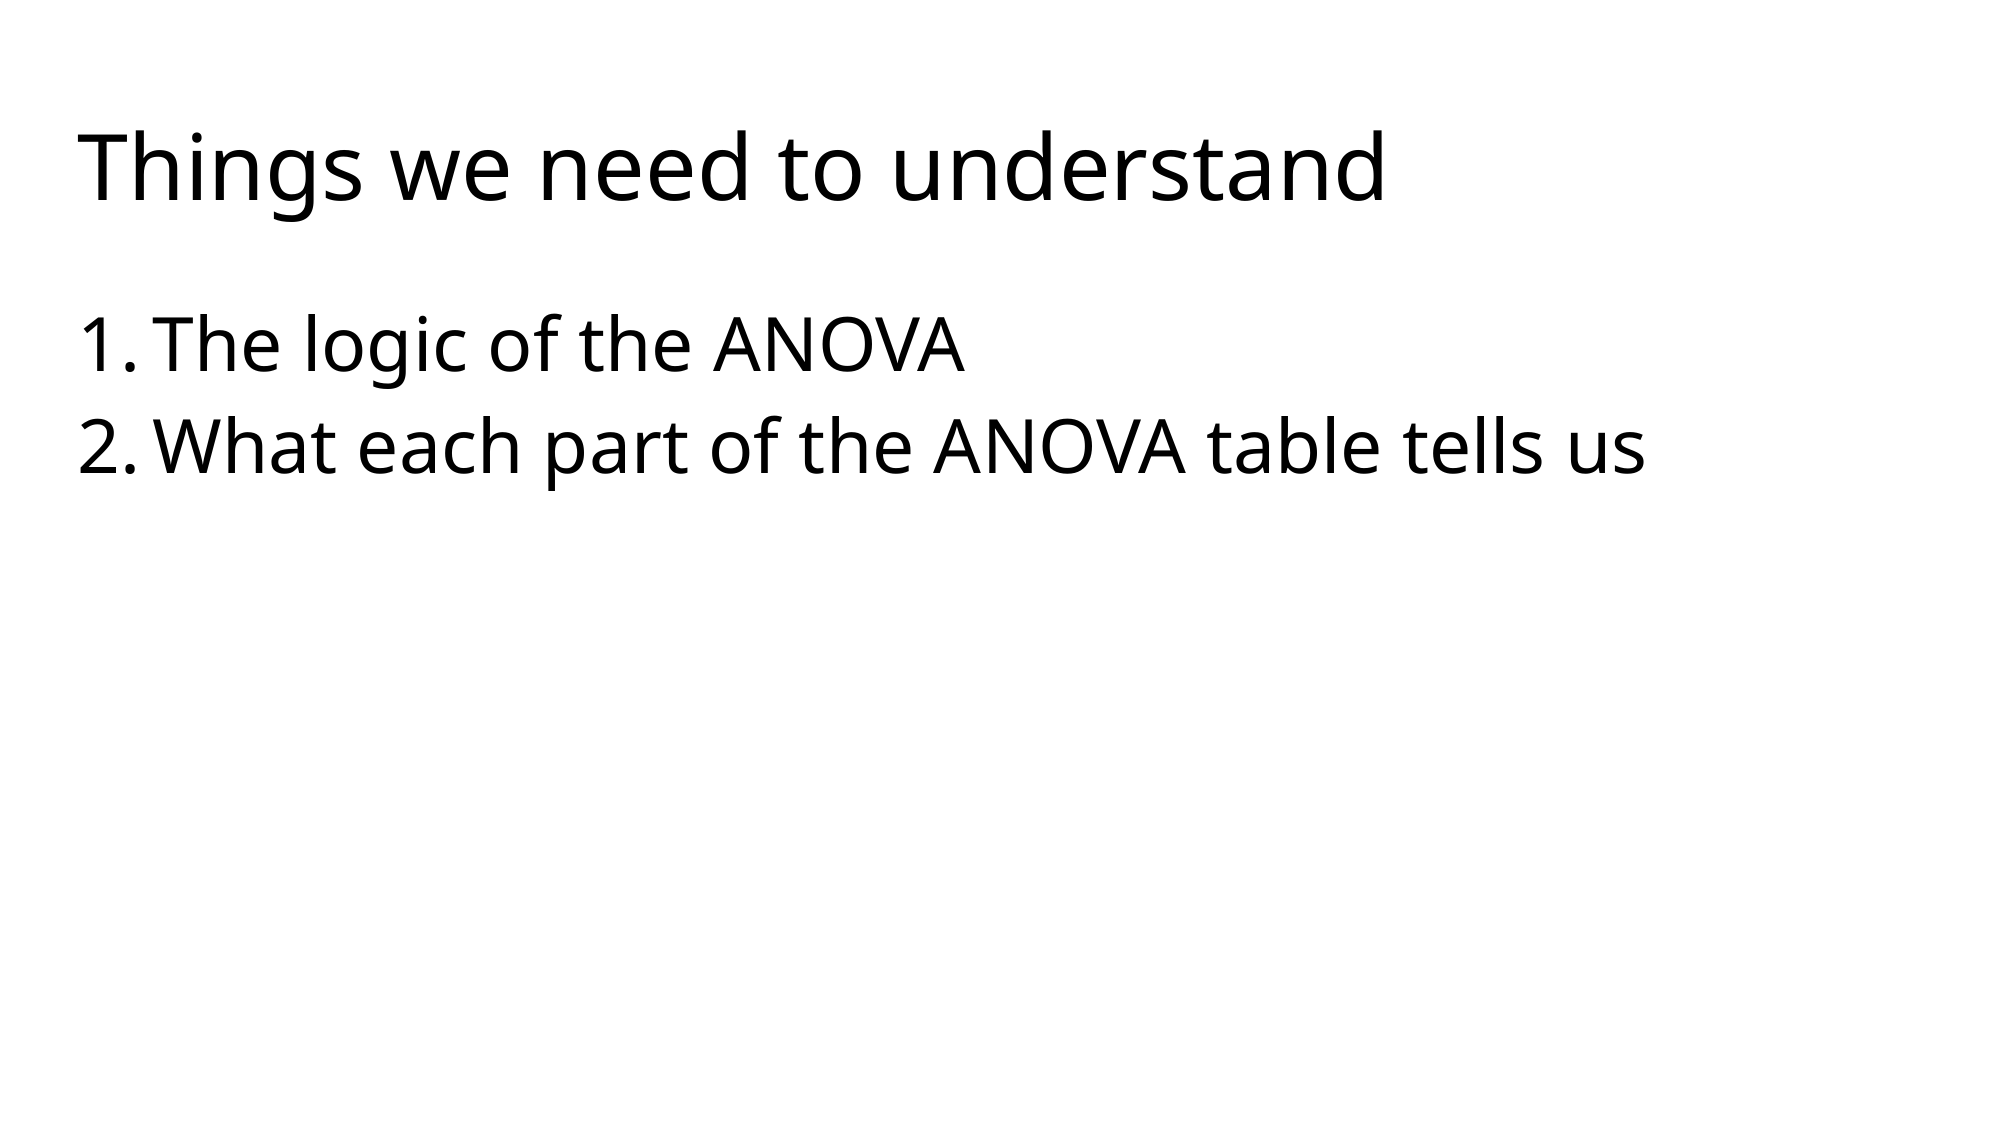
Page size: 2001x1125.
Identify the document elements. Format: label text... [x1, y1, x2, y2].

title Things we need to understand [62, 62, 1938, 280]
list The logic of the ANOVA What each part of the ANOVA table tells us [62, 299, 1938, 1014]
